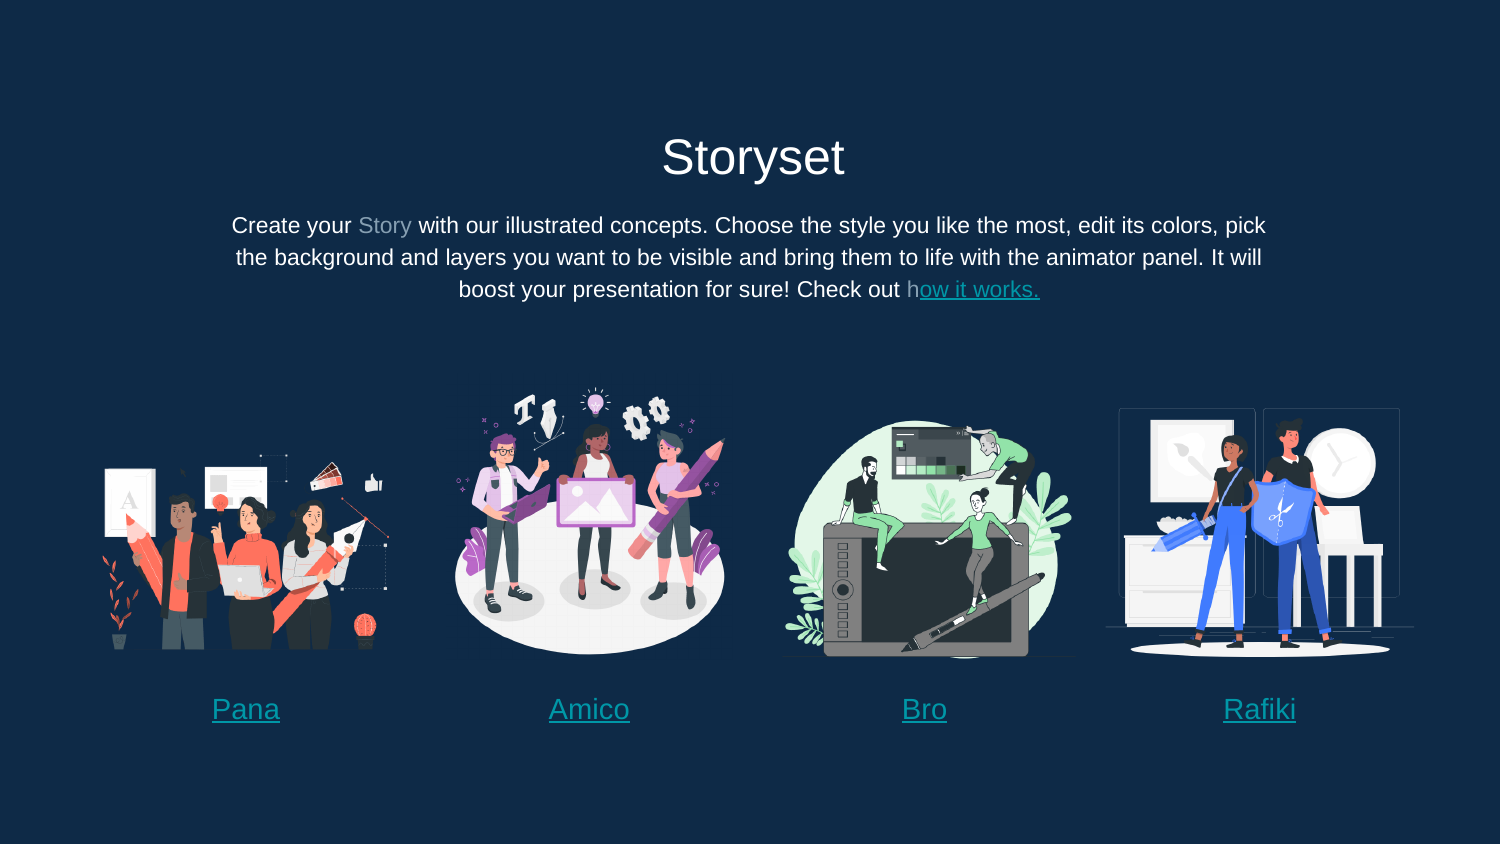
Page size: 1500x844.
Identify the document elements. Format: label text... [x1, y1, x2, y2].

list Bro [820, 681, 1029, 732]
list Create your Story with our illustrated concepts. Choose the style you like the most, edit its colors, pick the background and layers you want to be visible and bring them to life with the animator panel. It will boost your presentation for sure! Check out how it works. [205, 191, 1294, 245]
list Amico [485, 679, 694, 732]
picture [1105, 371, 1415, 681]
list Rafiki [1155, 681, 1365, 732]
list Pana [141, 703, 351, 732]
picture [770, 371, 1080, 681]
title Storyset [175, 109, 1332, 189]
picture [83, 393, 409, 703]
picture [434, 356, 744, 666]
